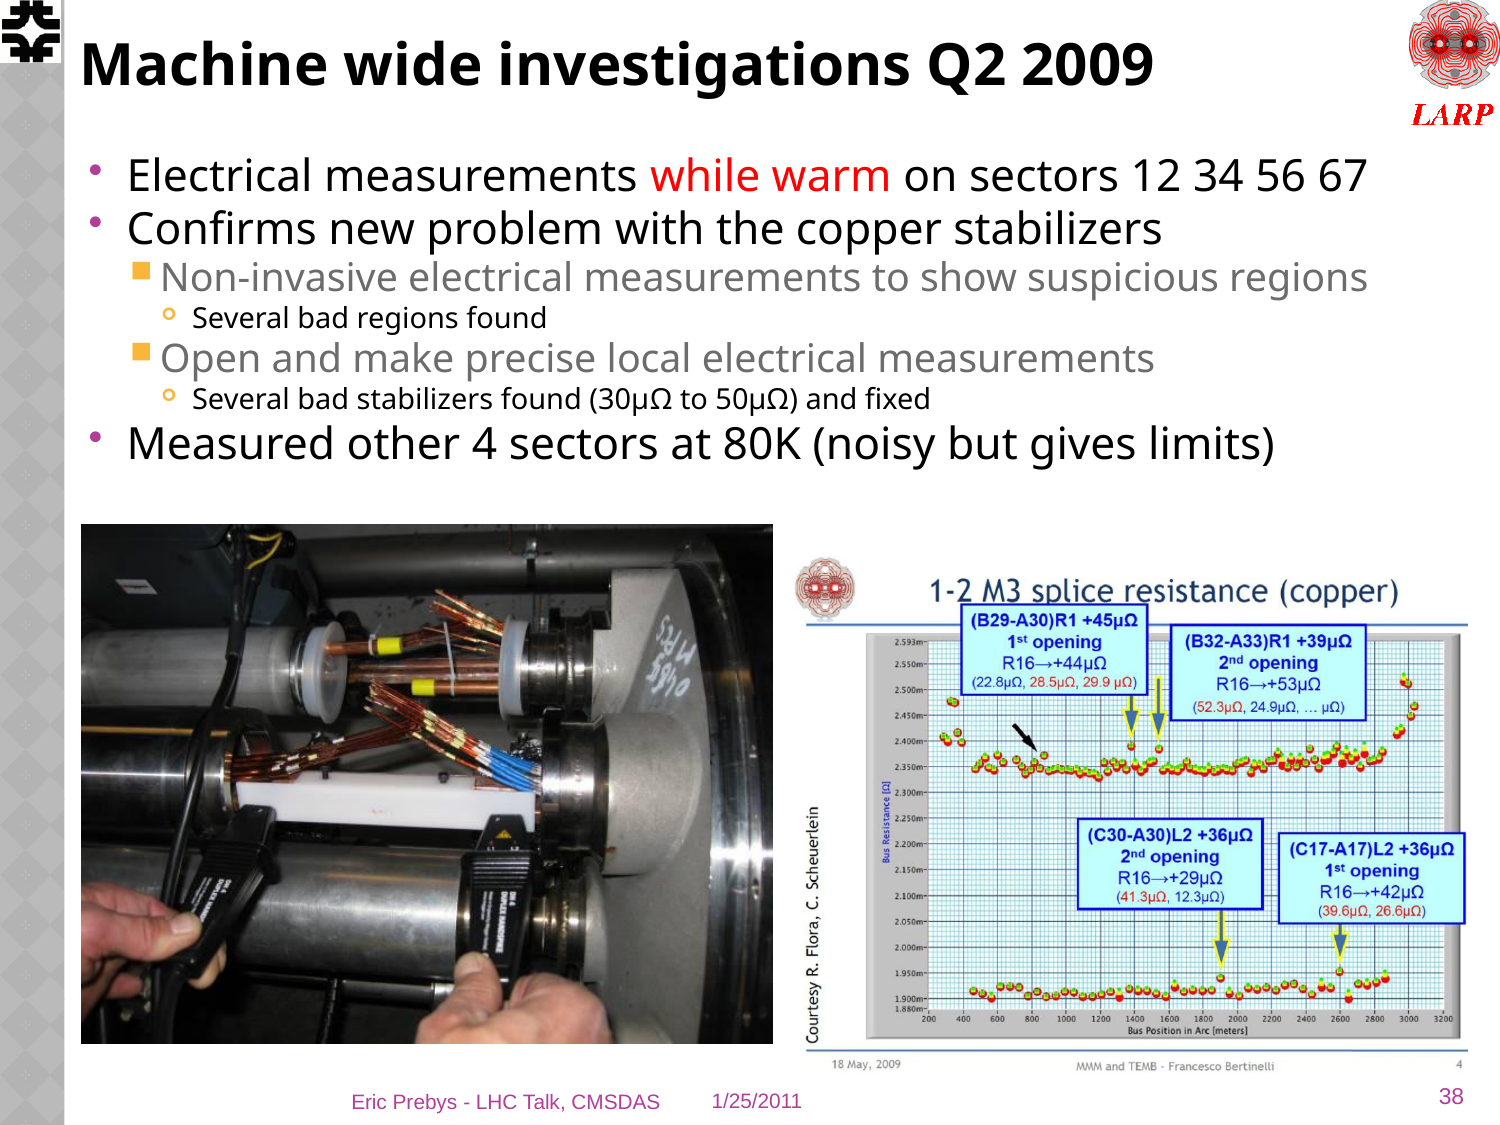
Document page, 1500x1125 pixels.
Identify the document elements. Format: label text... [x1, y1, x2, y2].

slide_number 38 [1367, 1081, 1465, 1110]
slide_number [696, 1075, 1025, 1114]
text_box [0, 0, 65, 1125]
footer Eric Prebys - LHC Talk, CMSDAS [75, 1075, 675, 1114]
picture [793, 555, 1468, 1074]
picture [0, 0, 61, 63]
picture [80, 524, 774, 1045]
picture [1406, 0, 1500, 125]
title Machine wide investigations Q2 2009 [72, 24, 1428, 98]
list Electrical measurements while warm on sectors 12 34 56 67 Confirms new problem with the copper stabilizers Non-invasive electrical measurements to show suspicious regions Several bad regions found Open and make precise local electrical measurements Several bad stabilizers found (30µΩ to 50µΩ) and fixed Measured other 4 sectors at 80K (noisy but gives limits) [74, 149, 1426, 551]
